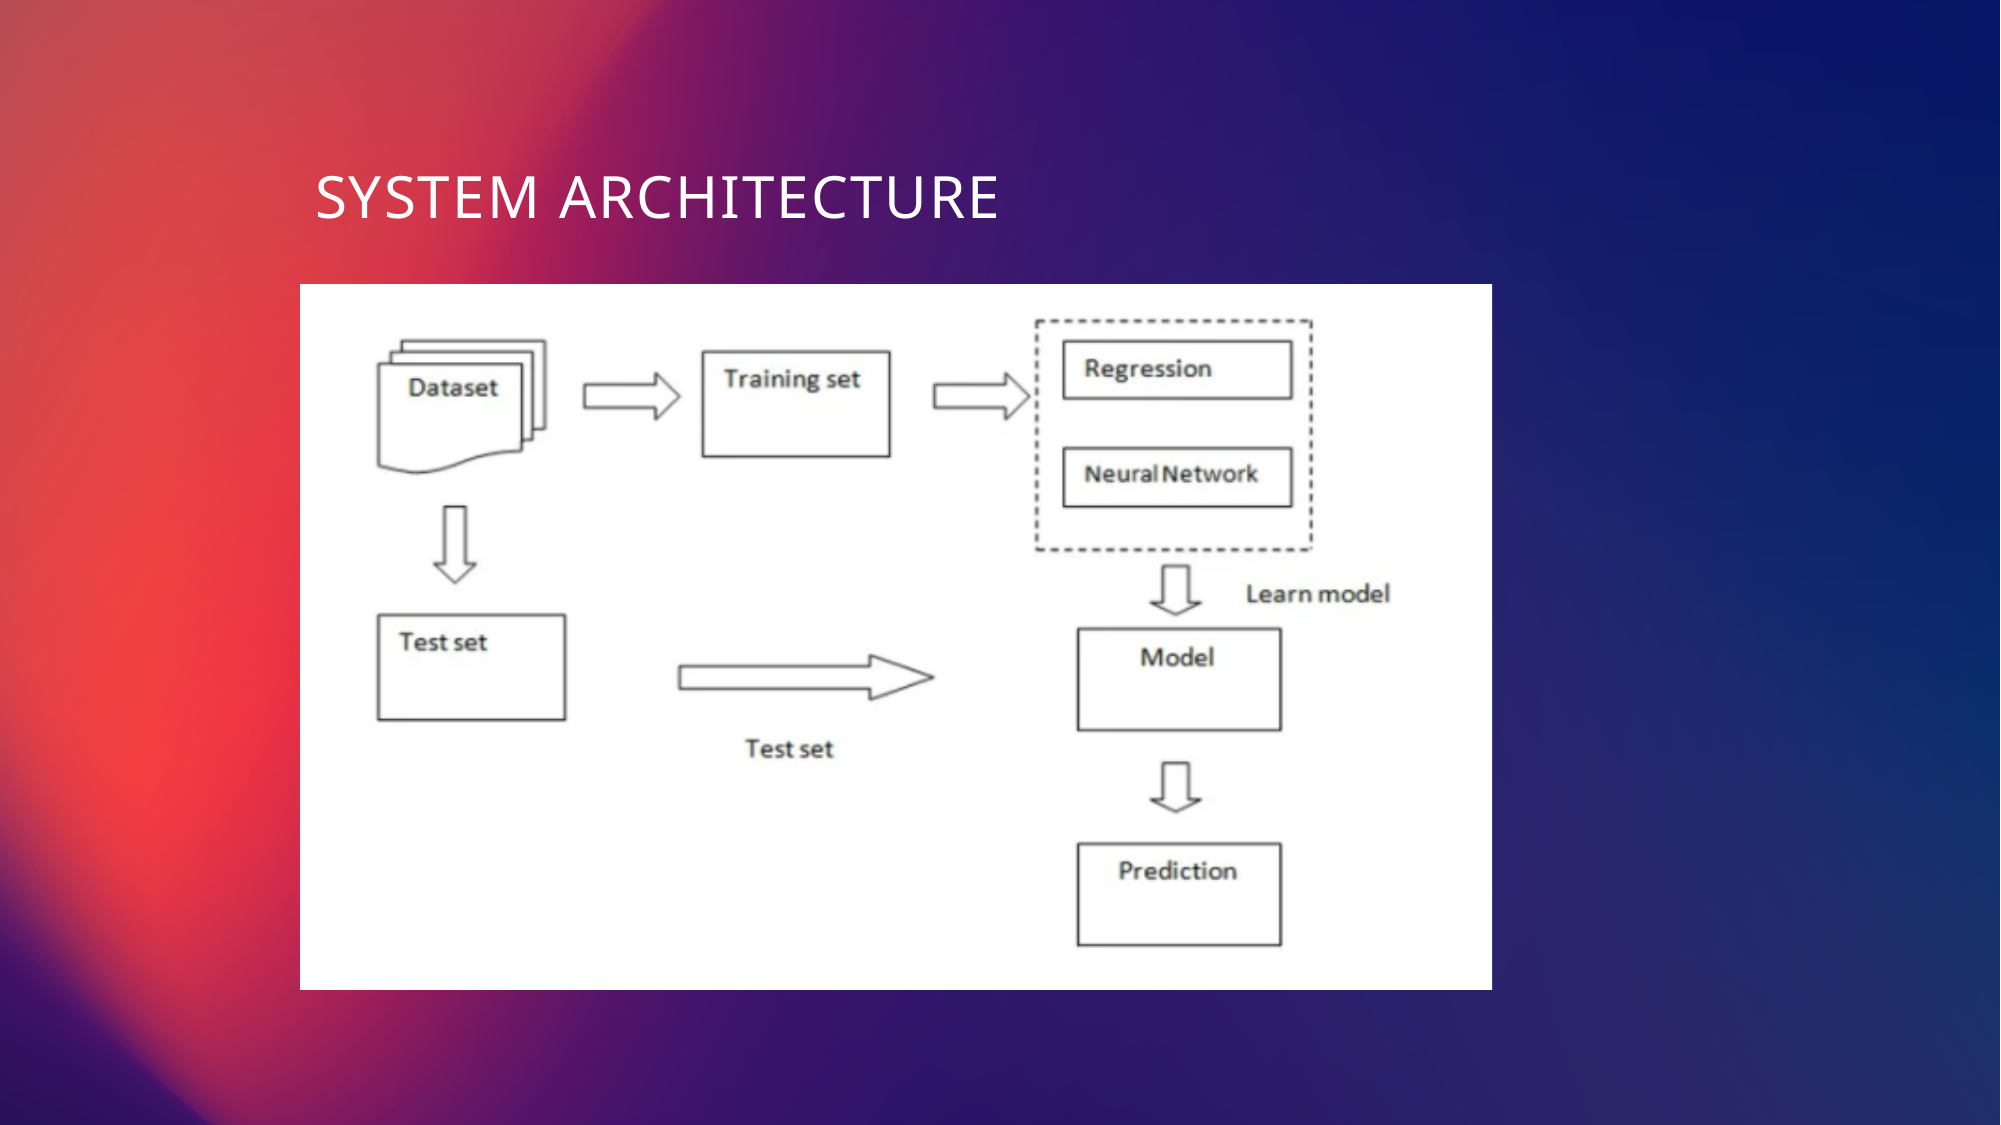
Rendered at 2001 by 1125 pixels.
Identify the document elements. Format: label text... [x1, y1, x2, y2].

list SYSTEM ARCHITECTURE [300, 135, 1493, 284]
picture [0, 0, 2000, 1125]
